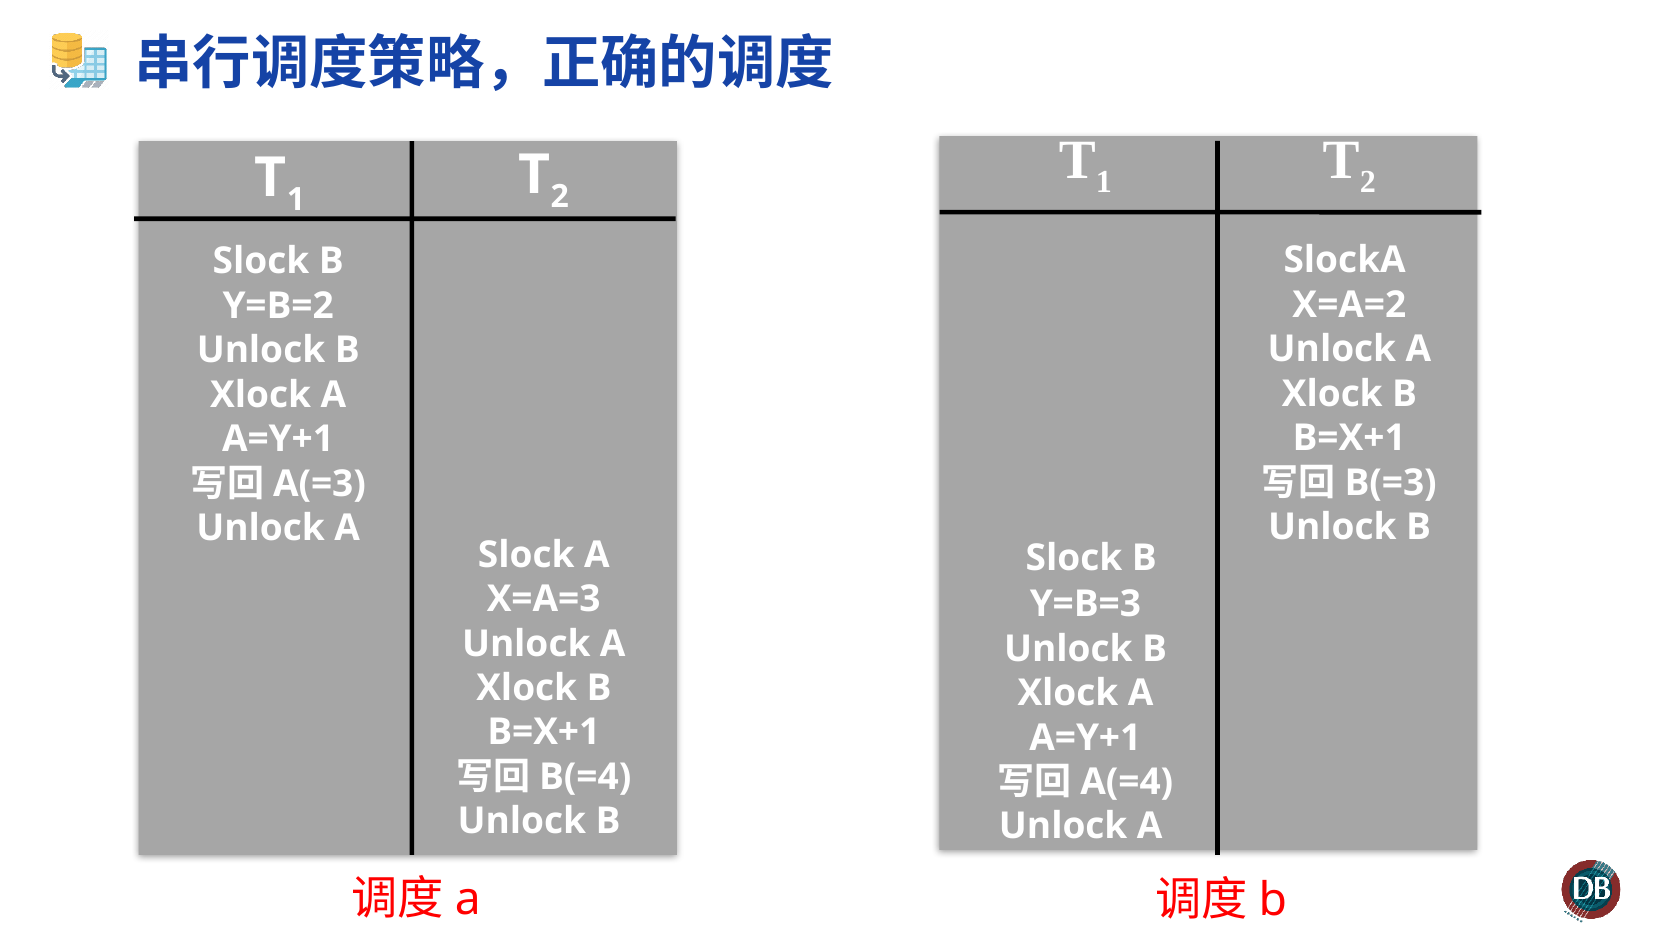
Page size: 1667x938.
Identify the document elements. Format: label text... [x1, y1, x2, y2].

picture [49, 30, 109, 90]
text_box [939, 125, 1482, 856]
title 串行调度策略，正确的调度 [118, 17, 1590, 103]
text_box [133, 140, 676, 856]
text_box 调度a [336, 863, 496, 931]
text_box 调度b [1140, 864, 1302, 932]
picture [1557, 858, 1623, 924]
